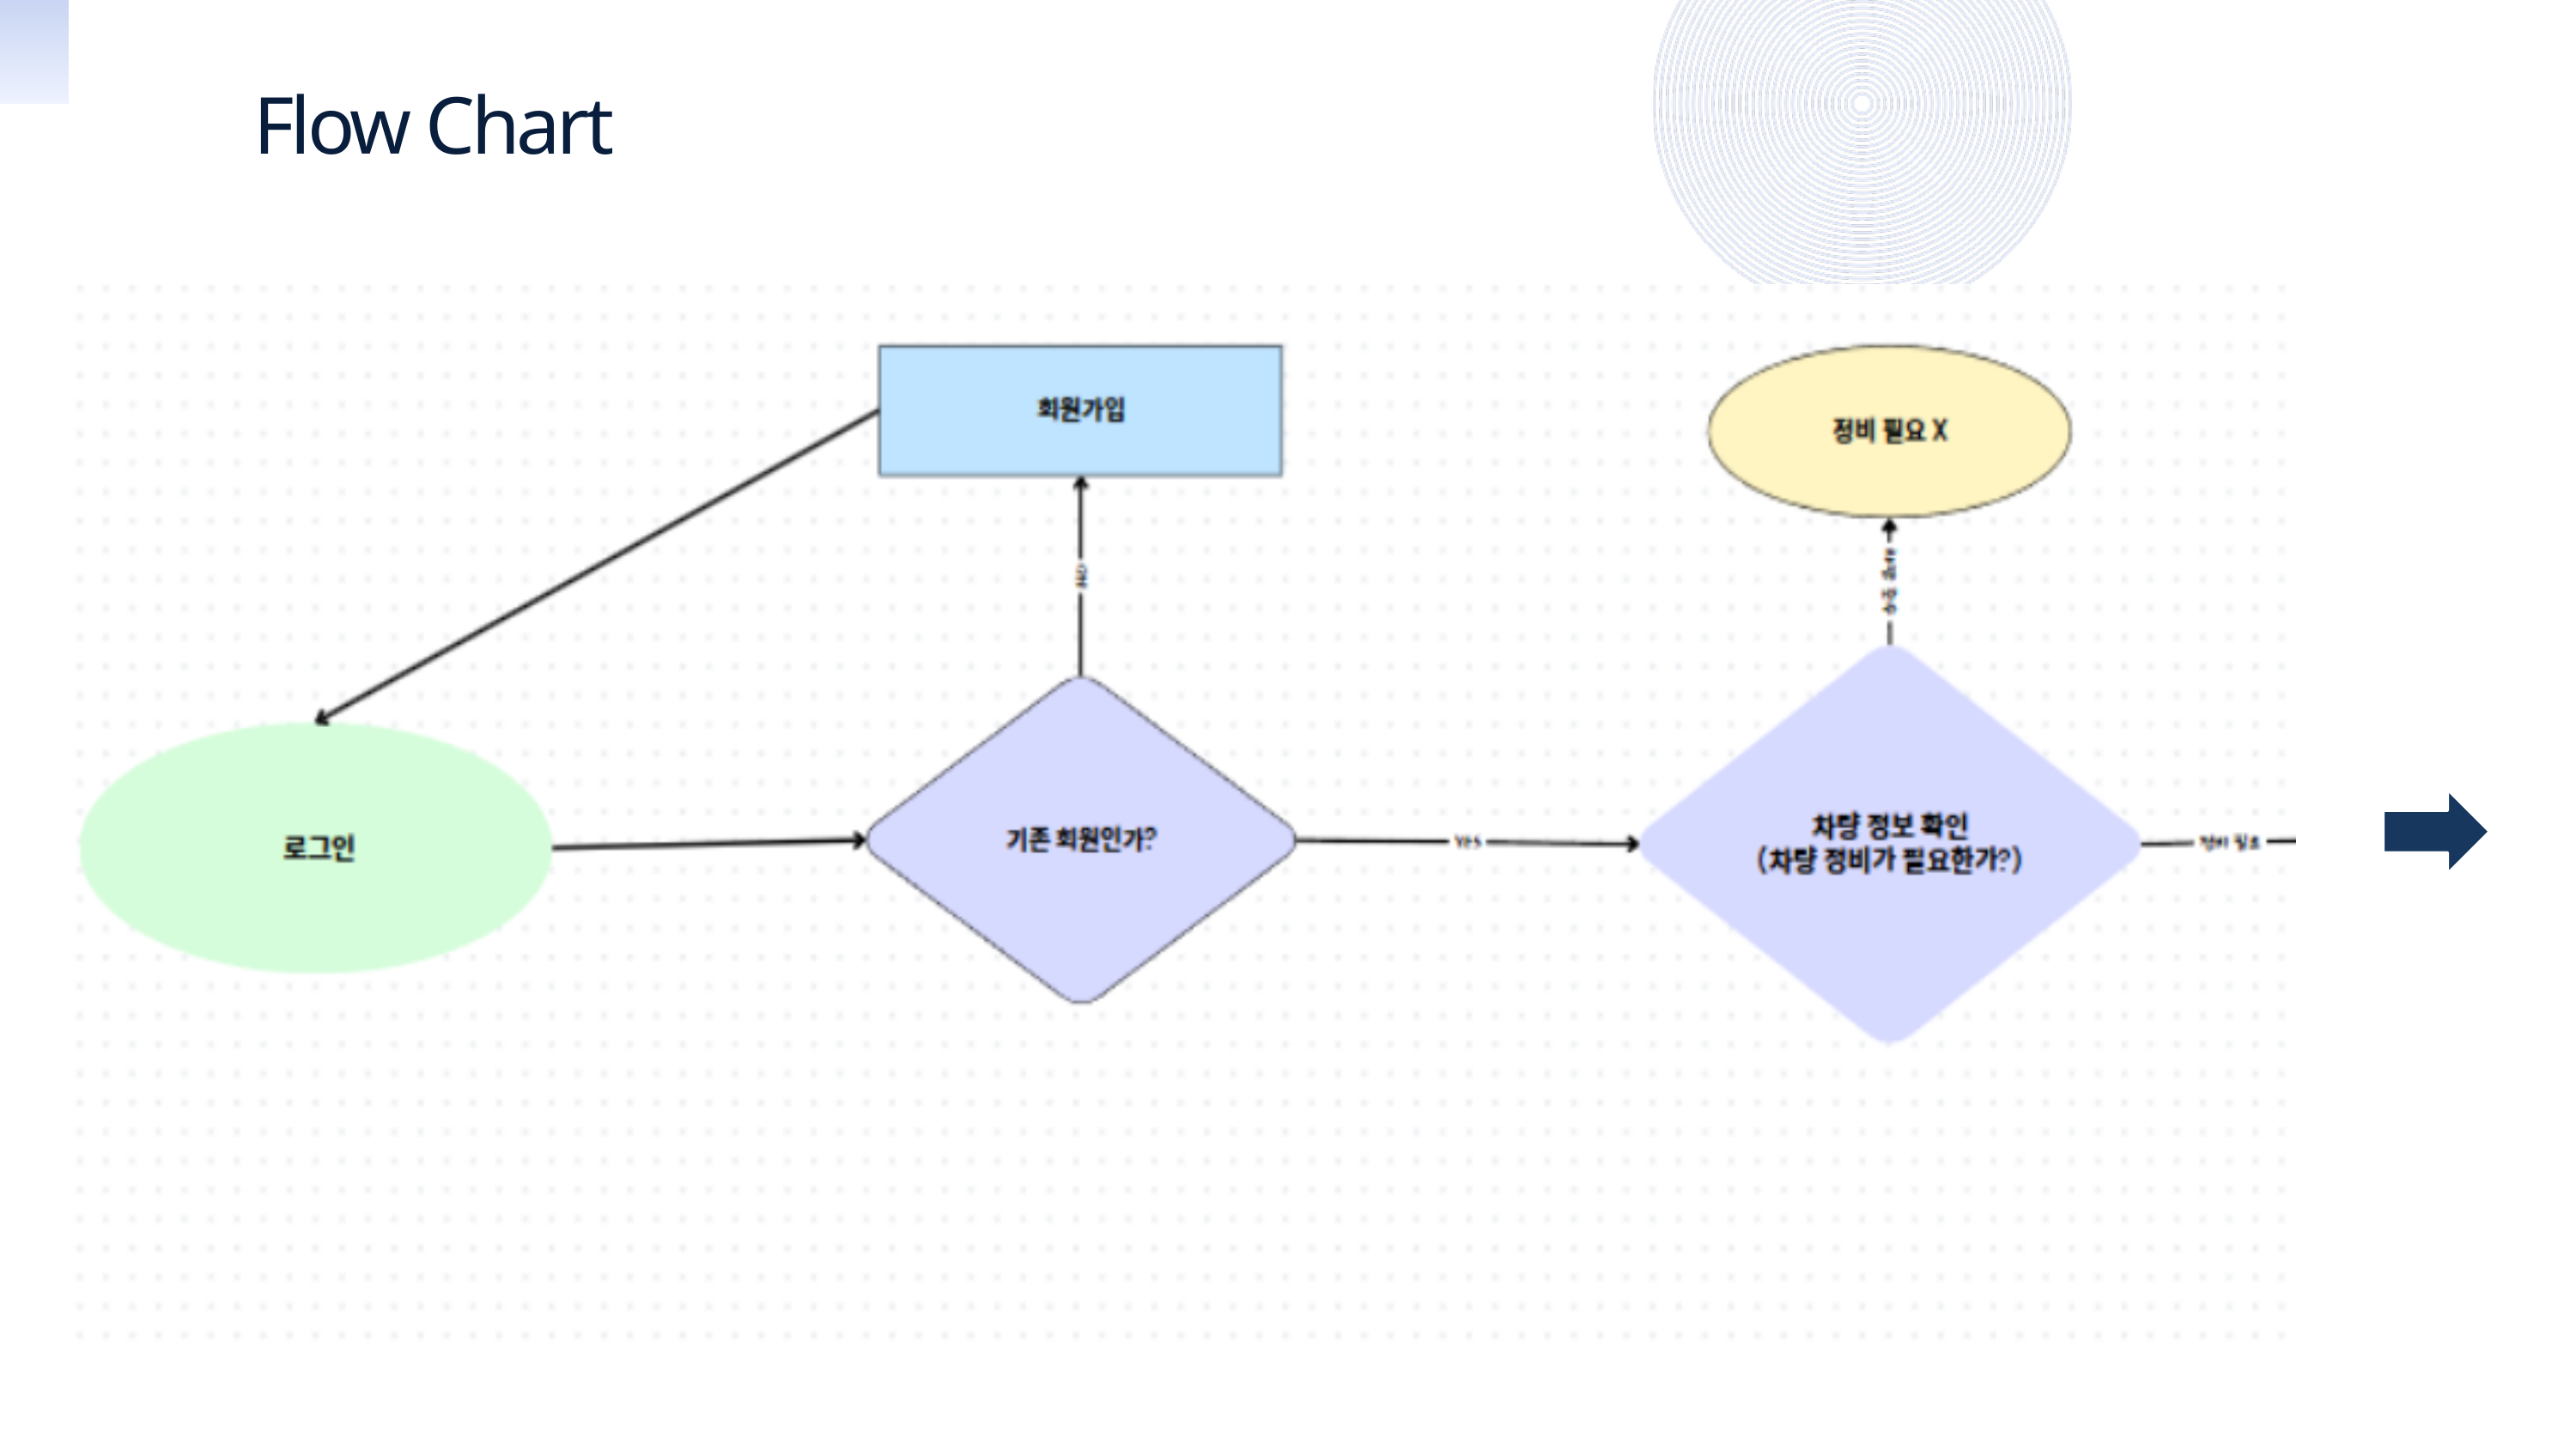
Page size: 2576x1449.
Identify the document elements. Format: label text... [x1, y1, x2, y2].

picture [67, 0, 2296, 1358]
text_box [2380, 786, 2493, 876]
text_box Flow Chart [253, 103, 695, 267]
picture [0, 0, 69, 104]
